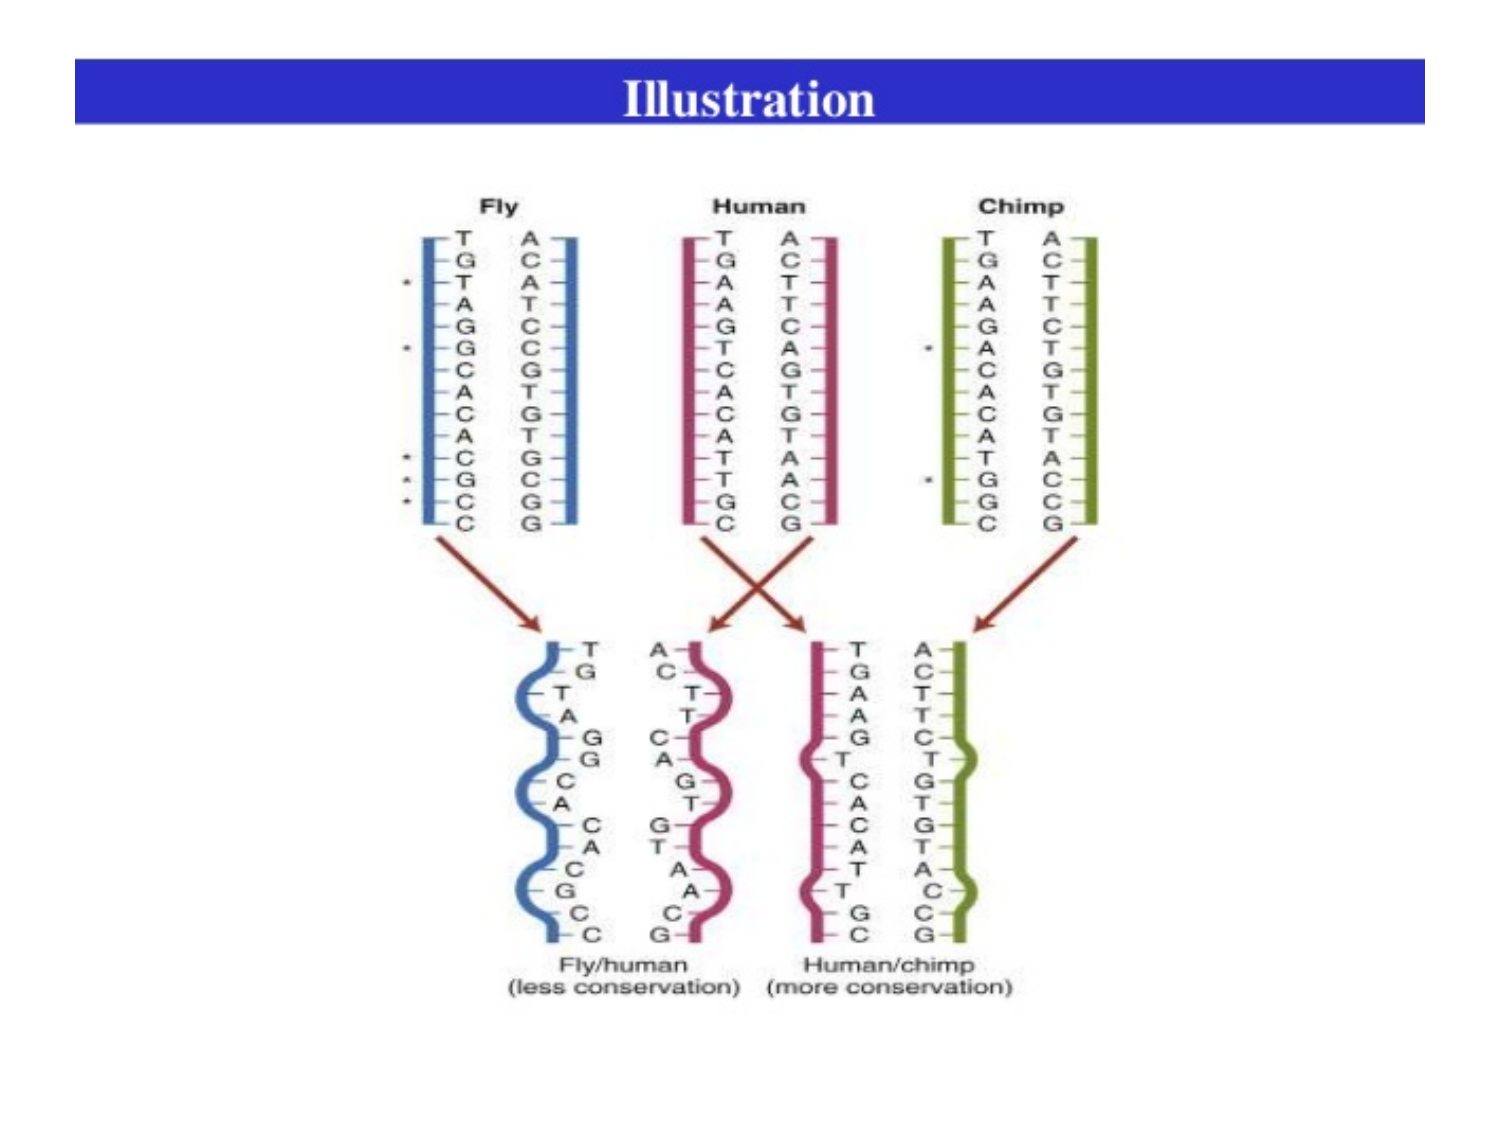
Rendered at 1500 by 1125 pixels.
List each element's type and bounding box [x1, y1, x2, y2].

picture [74, 49, 1426, 1064]
